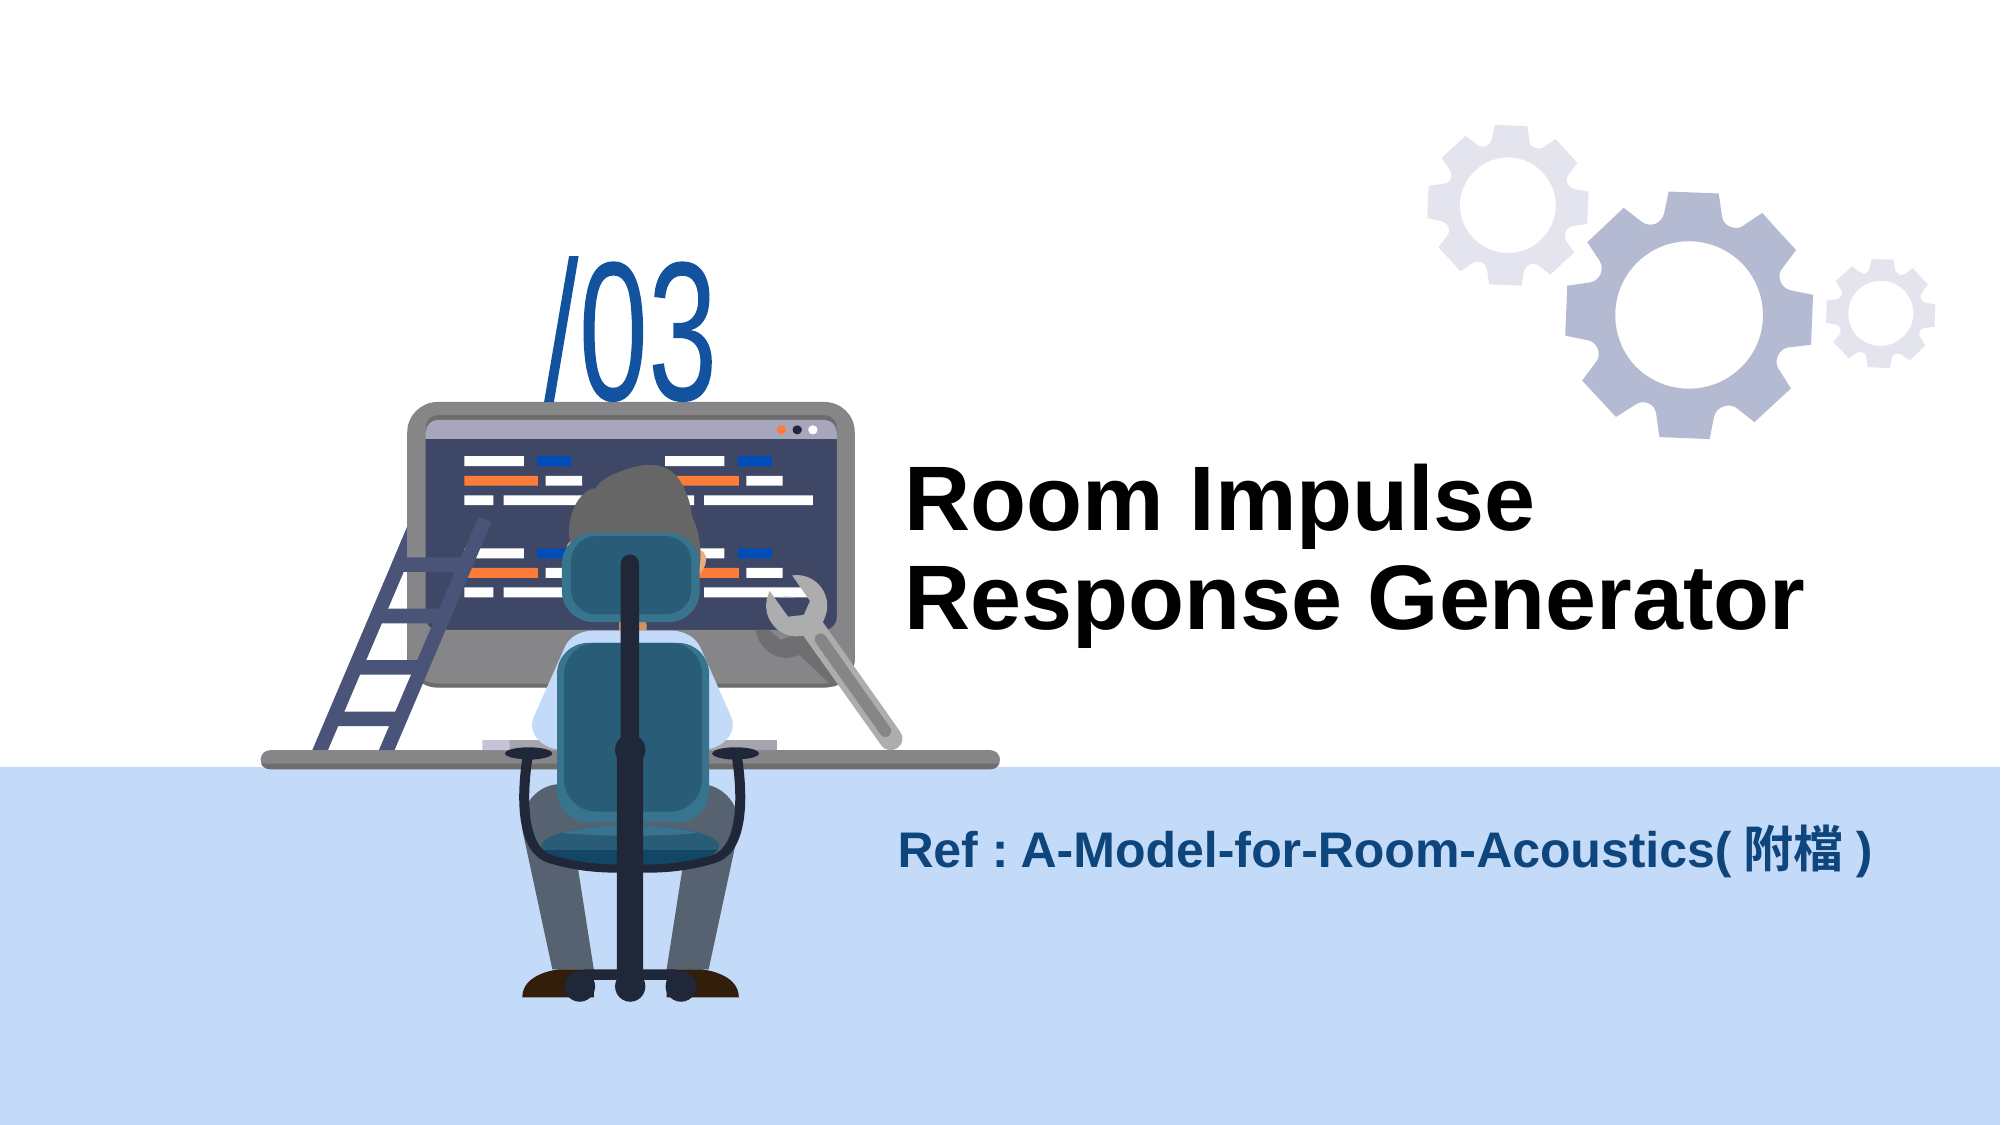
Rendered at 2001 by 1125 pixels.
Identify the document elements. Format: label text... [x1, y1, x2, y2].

text_box Ref : A-Model-for-Room-Acoustics(附檔) [882, 810, 1888, 886]
title Room Impulse Response Generator [889, 443, 1886, 657]
